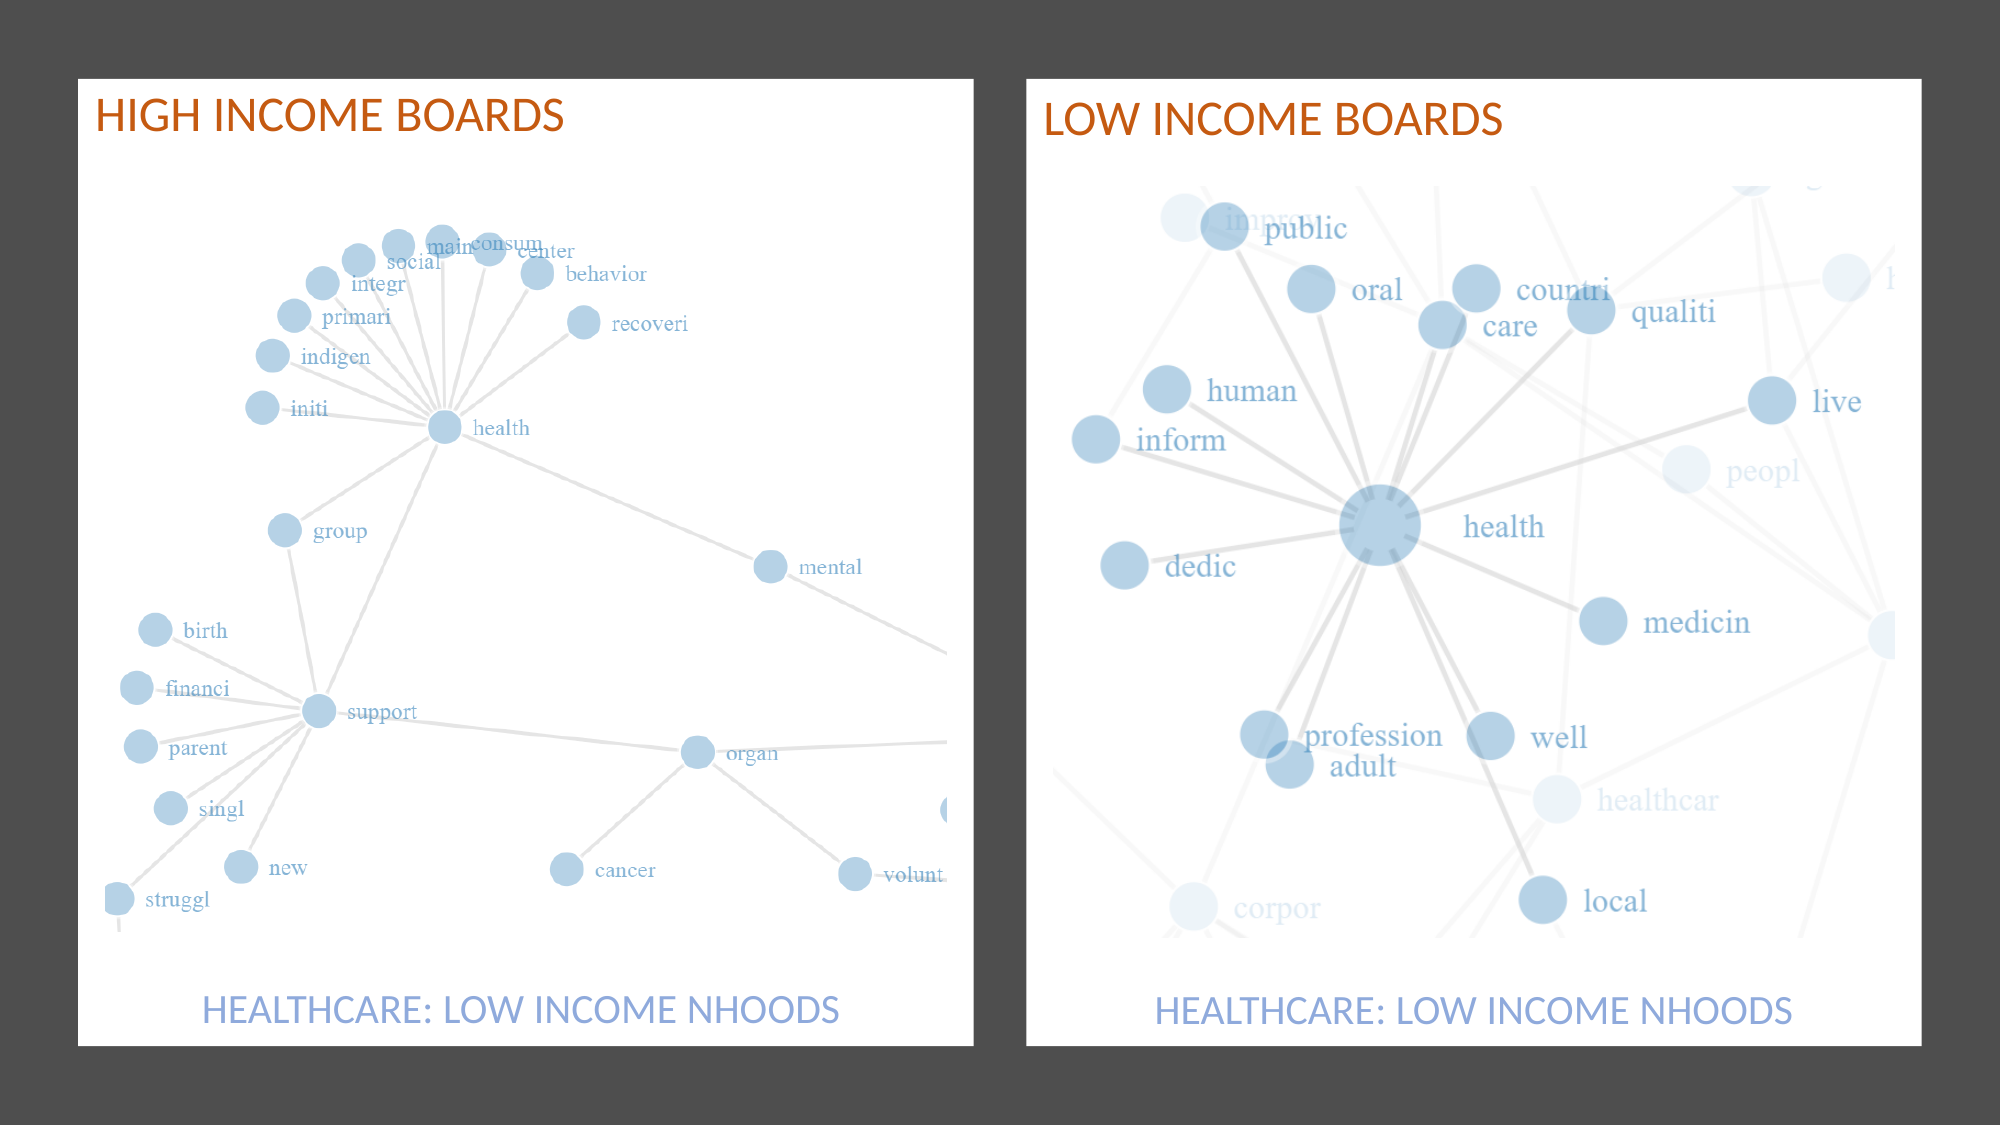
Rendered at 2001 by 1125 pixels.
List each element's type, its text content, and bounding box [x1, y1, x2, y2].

text_box LOW INCOME BOARDS [1028, 78, 1519, 153]
picture [1053, 186, 1895, 938]
text_box [1025, 78, 1923, 1047]
text_box [0, 0, 2000, 1125]
text_box HEALTHCARE: LOW INCOME NHOODS [1139, 975, 1809, 1040]
text_box [77, 78, 975, 1047]
picture [105, 186, 947, 938]
text_box HEALTHCARE: LOW INCOME NHOODS [187, 974, 856, 1040]
text_box HIGH INCOME BOARDS [80, 74, 581, 150]
